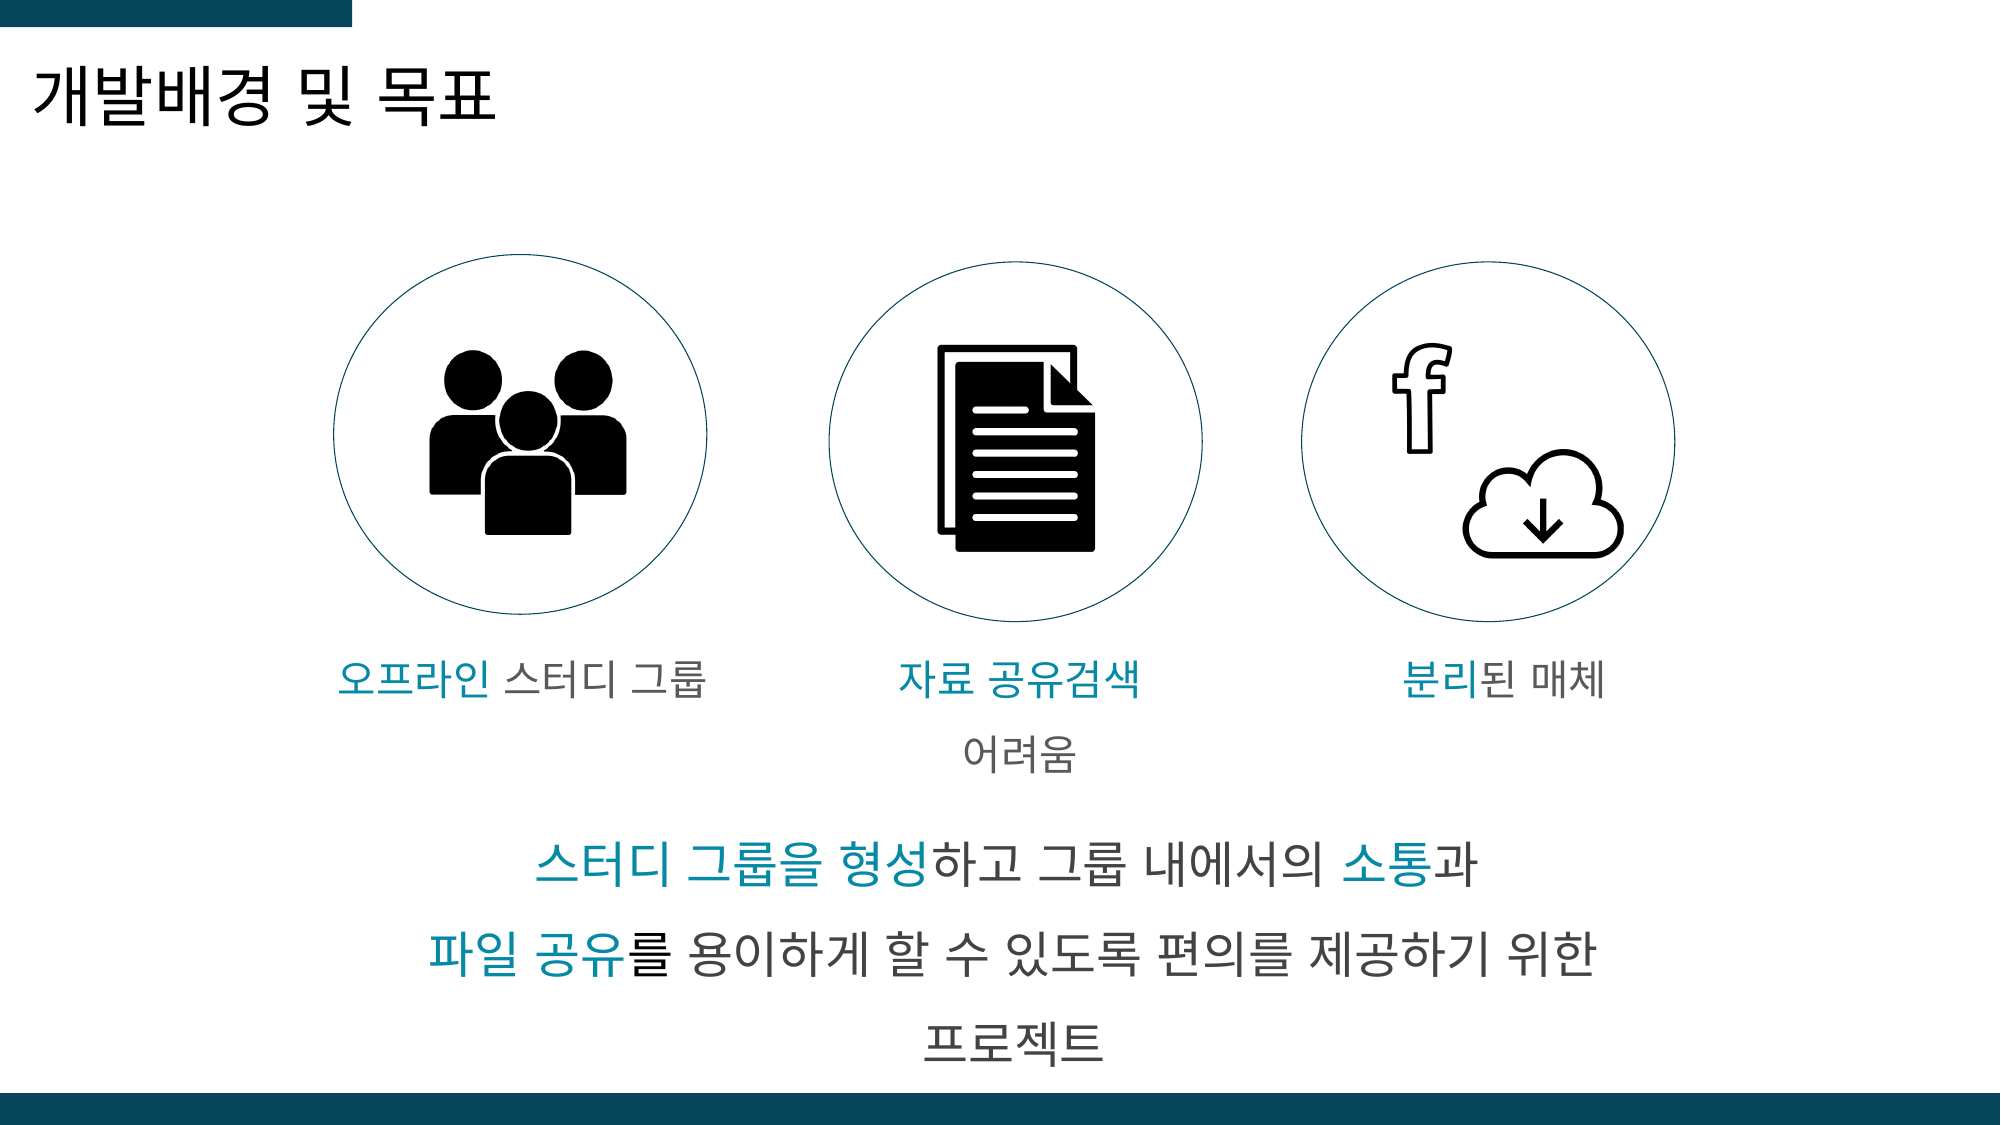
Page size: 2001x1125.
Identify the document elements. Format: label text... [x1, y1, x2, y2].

text_box 스터디 그룹을 형성하고 그룹 내에서의 소통과 파일 공유를 용이하게 할 수 있도록 편의를 제공하기 위한 프로젝트 [353, 796, 1675, 1082]
text_box [1301, 261, 1676, 623]
text_box 오프라인 스터디 그룹 [313, 621, 732, 771]
text_box 자료 공유검색 어려움 [829, 621, 1212, 782]
picture [1386, 319, 1637, 564]
text_box [828, 261, 1203, 623]
text_box 개발배경 및 목표 [16, 47, 519, 142]
text_box [427, 591, 613, 615]
text_box [426, 253, 614, 278]
picture [335, 278, 720, 591]
picture [876, 329, 1155, 561]
text_box 분리된 매체 [1342, 621, 1668, 709]
